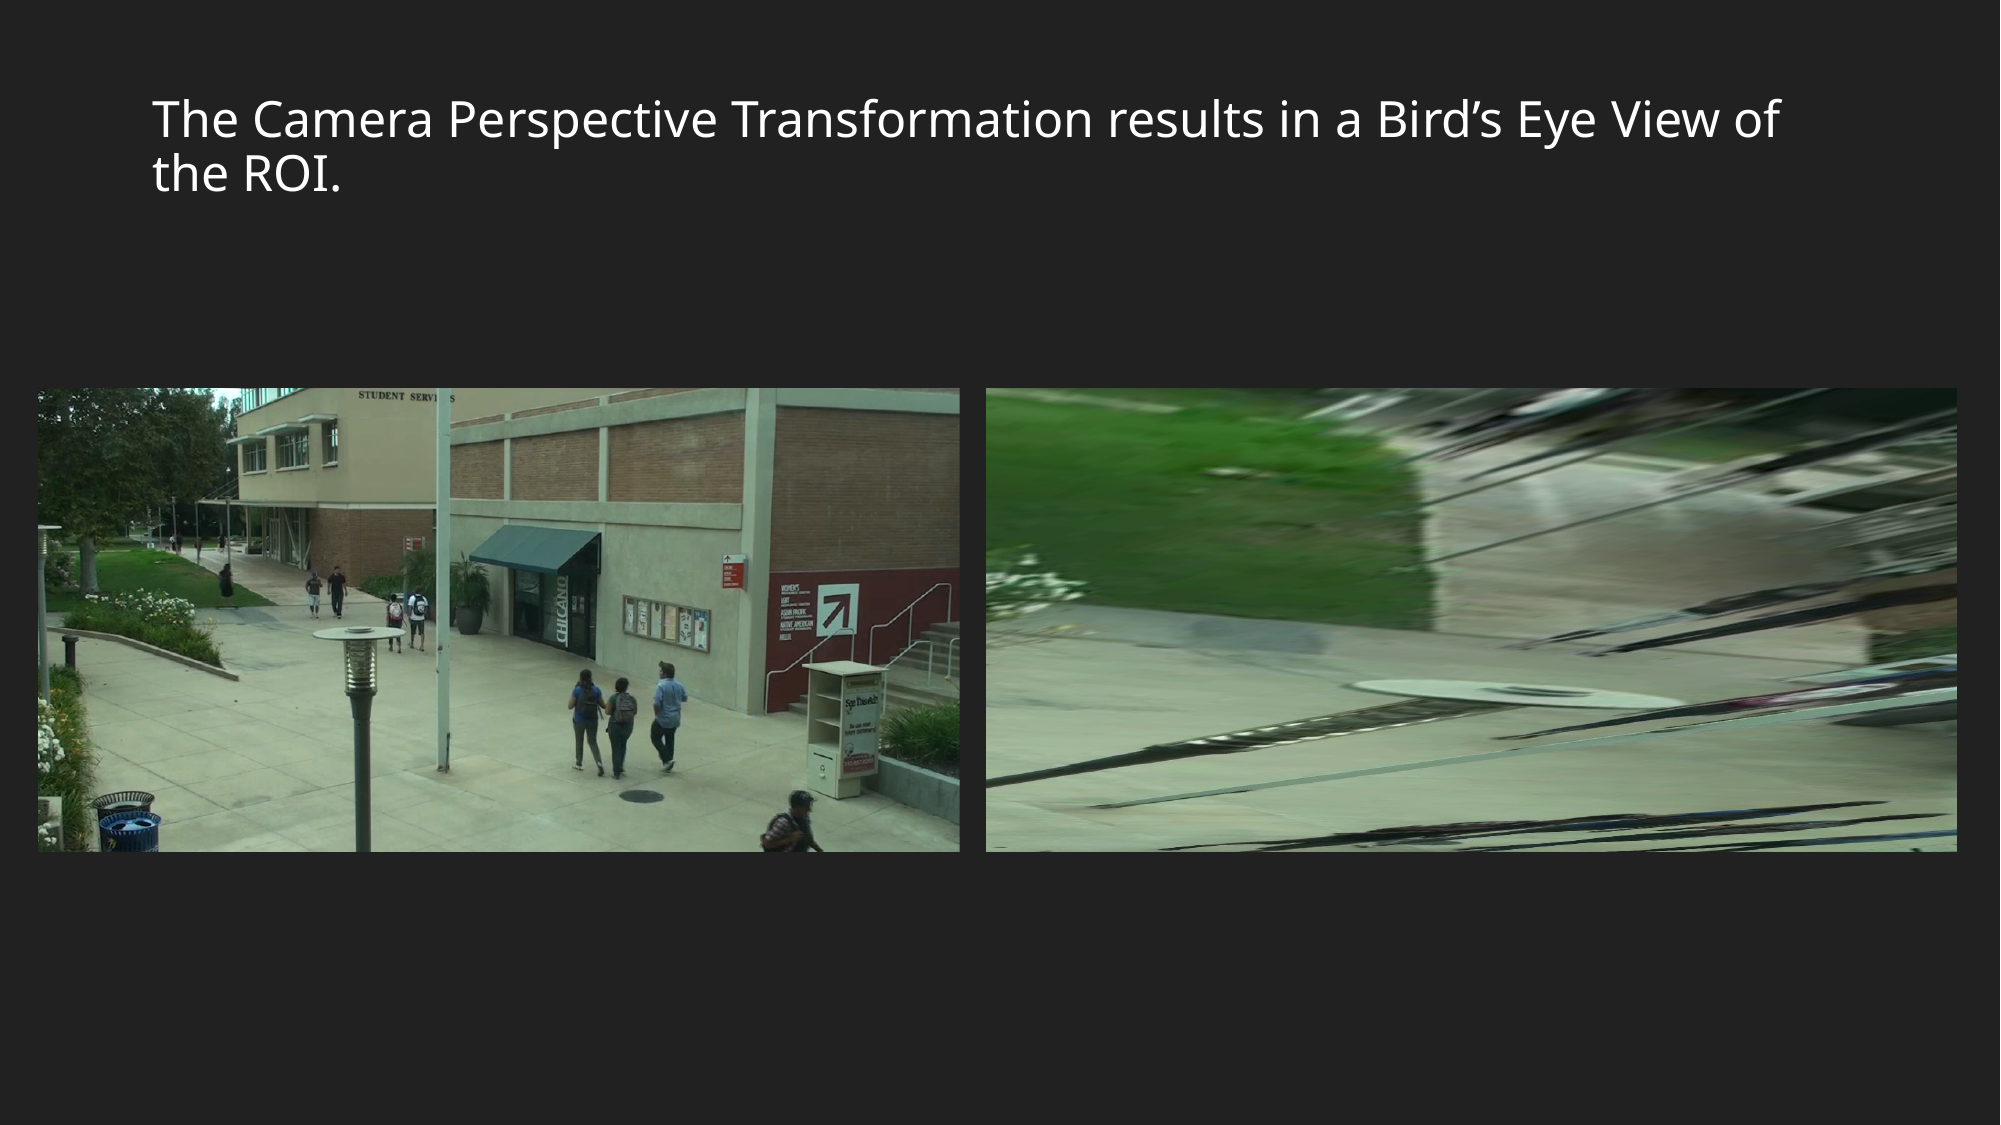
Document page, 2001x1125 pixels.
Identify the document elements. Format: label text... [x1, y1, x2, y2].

picture [37, 387, 960, 853]
list The Camera Perspective Transformation results in a Bird’s Eye View of the ROI. [137, 86, 1863, 801]
picture [986, 387, 1957, 853]
